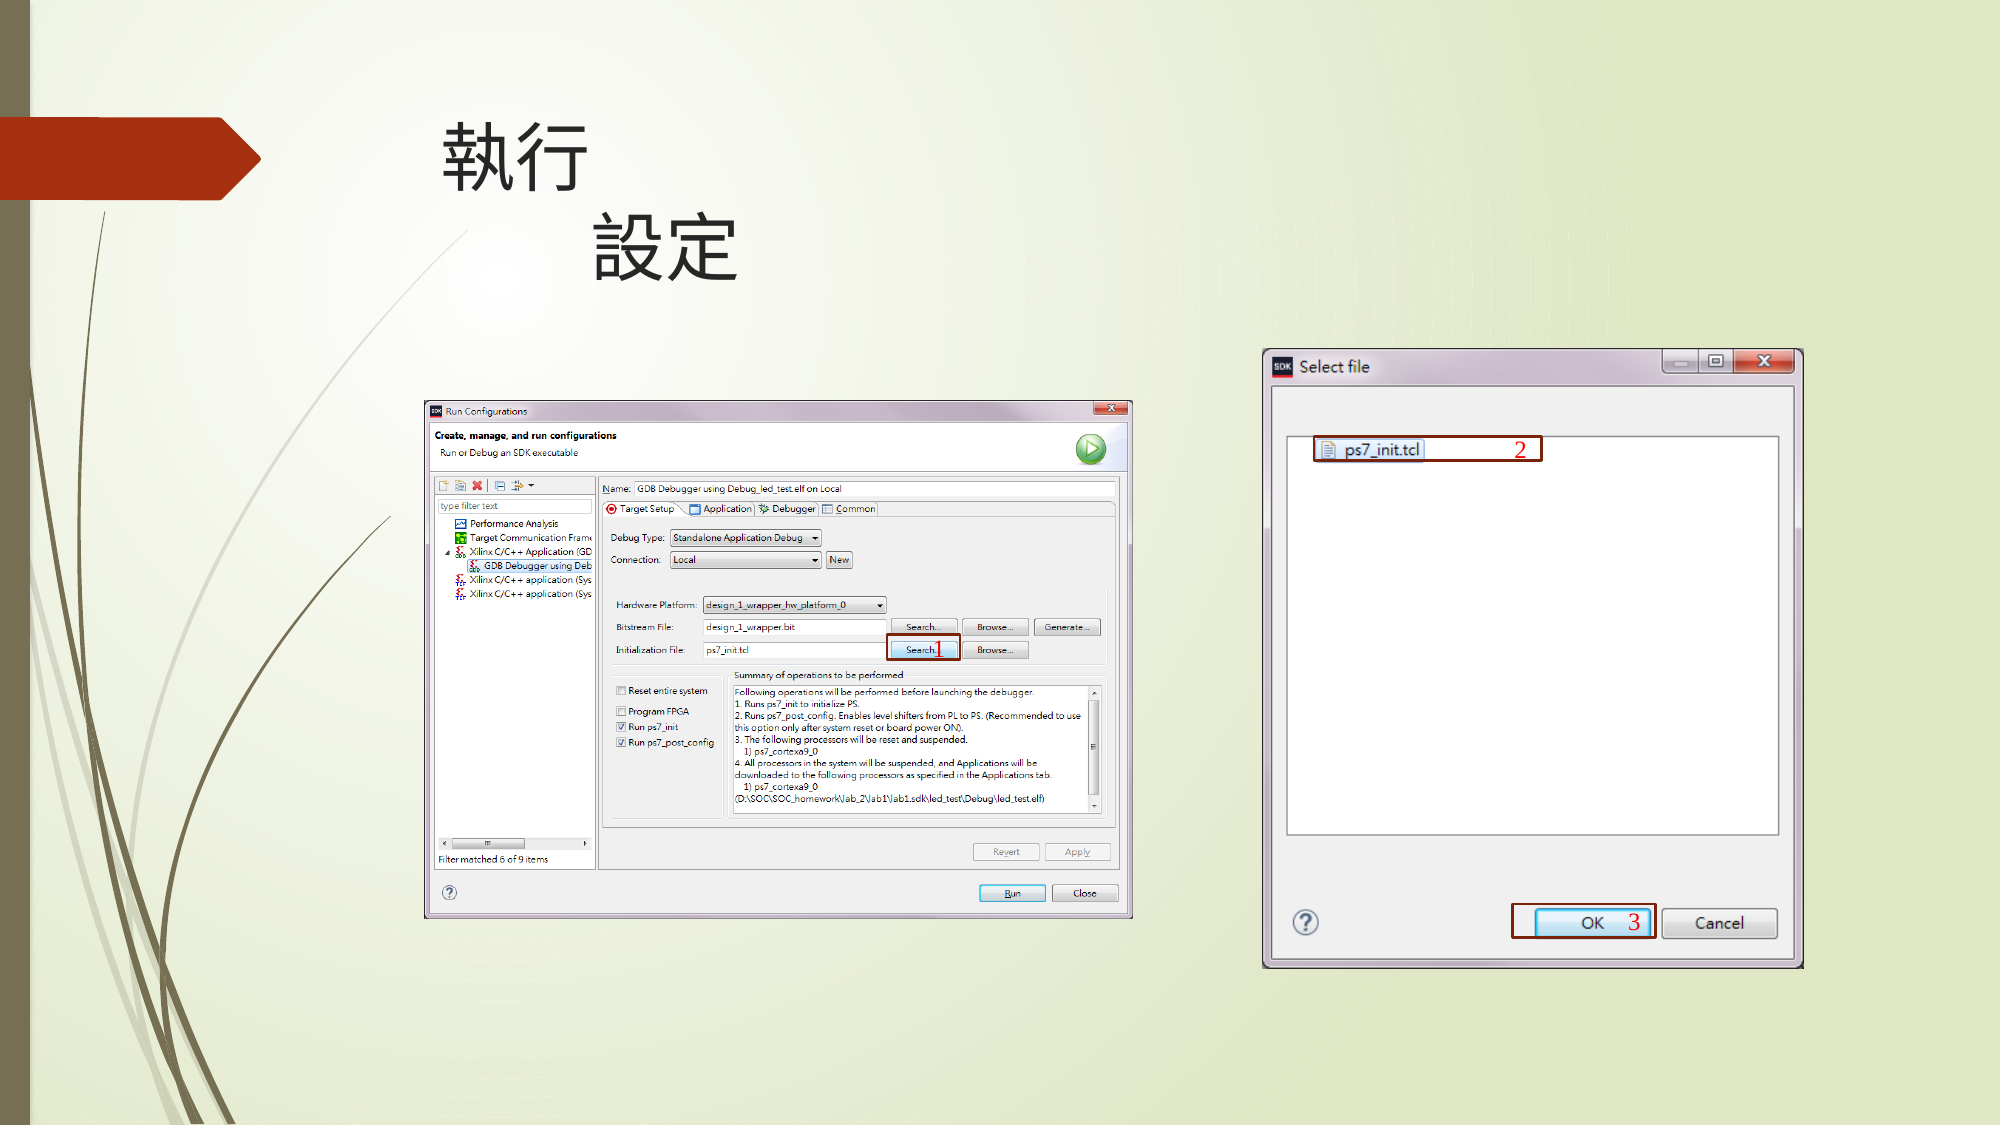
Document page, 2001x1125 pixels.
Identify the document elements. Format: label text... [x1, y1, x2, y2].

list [1262, 348, 1805, 969]
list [424, 400, 1133, 919]
title 執行 設定 [425, 102, 1888, 313]
